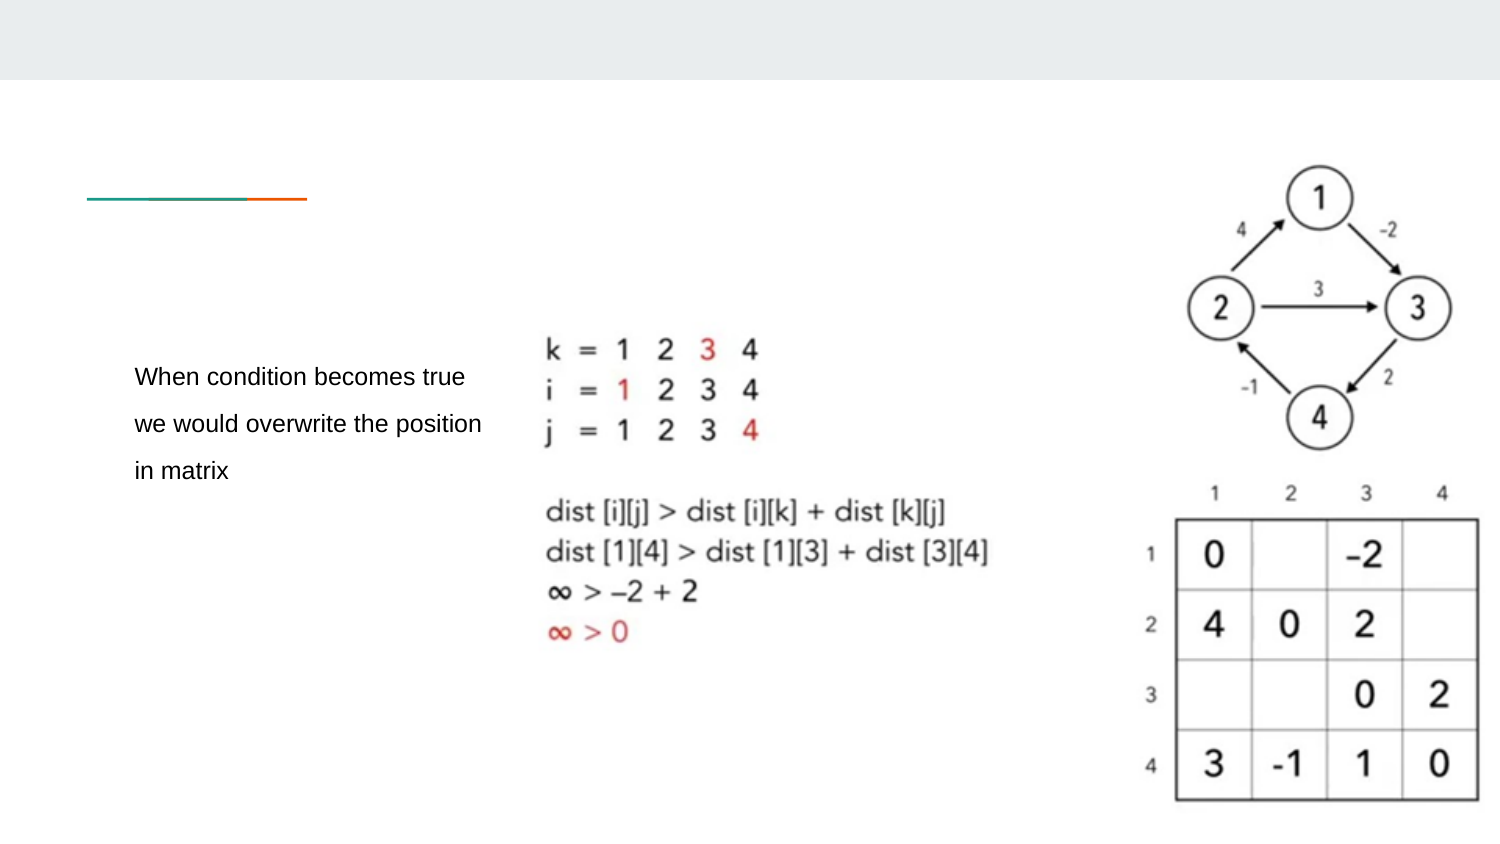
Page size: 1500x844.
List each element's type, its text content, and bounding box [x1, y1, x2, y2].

list When condition becomes true we would overwrite the position in matrix [119, 341, 517, 712]
picture [522, 159, 1500, 823]
